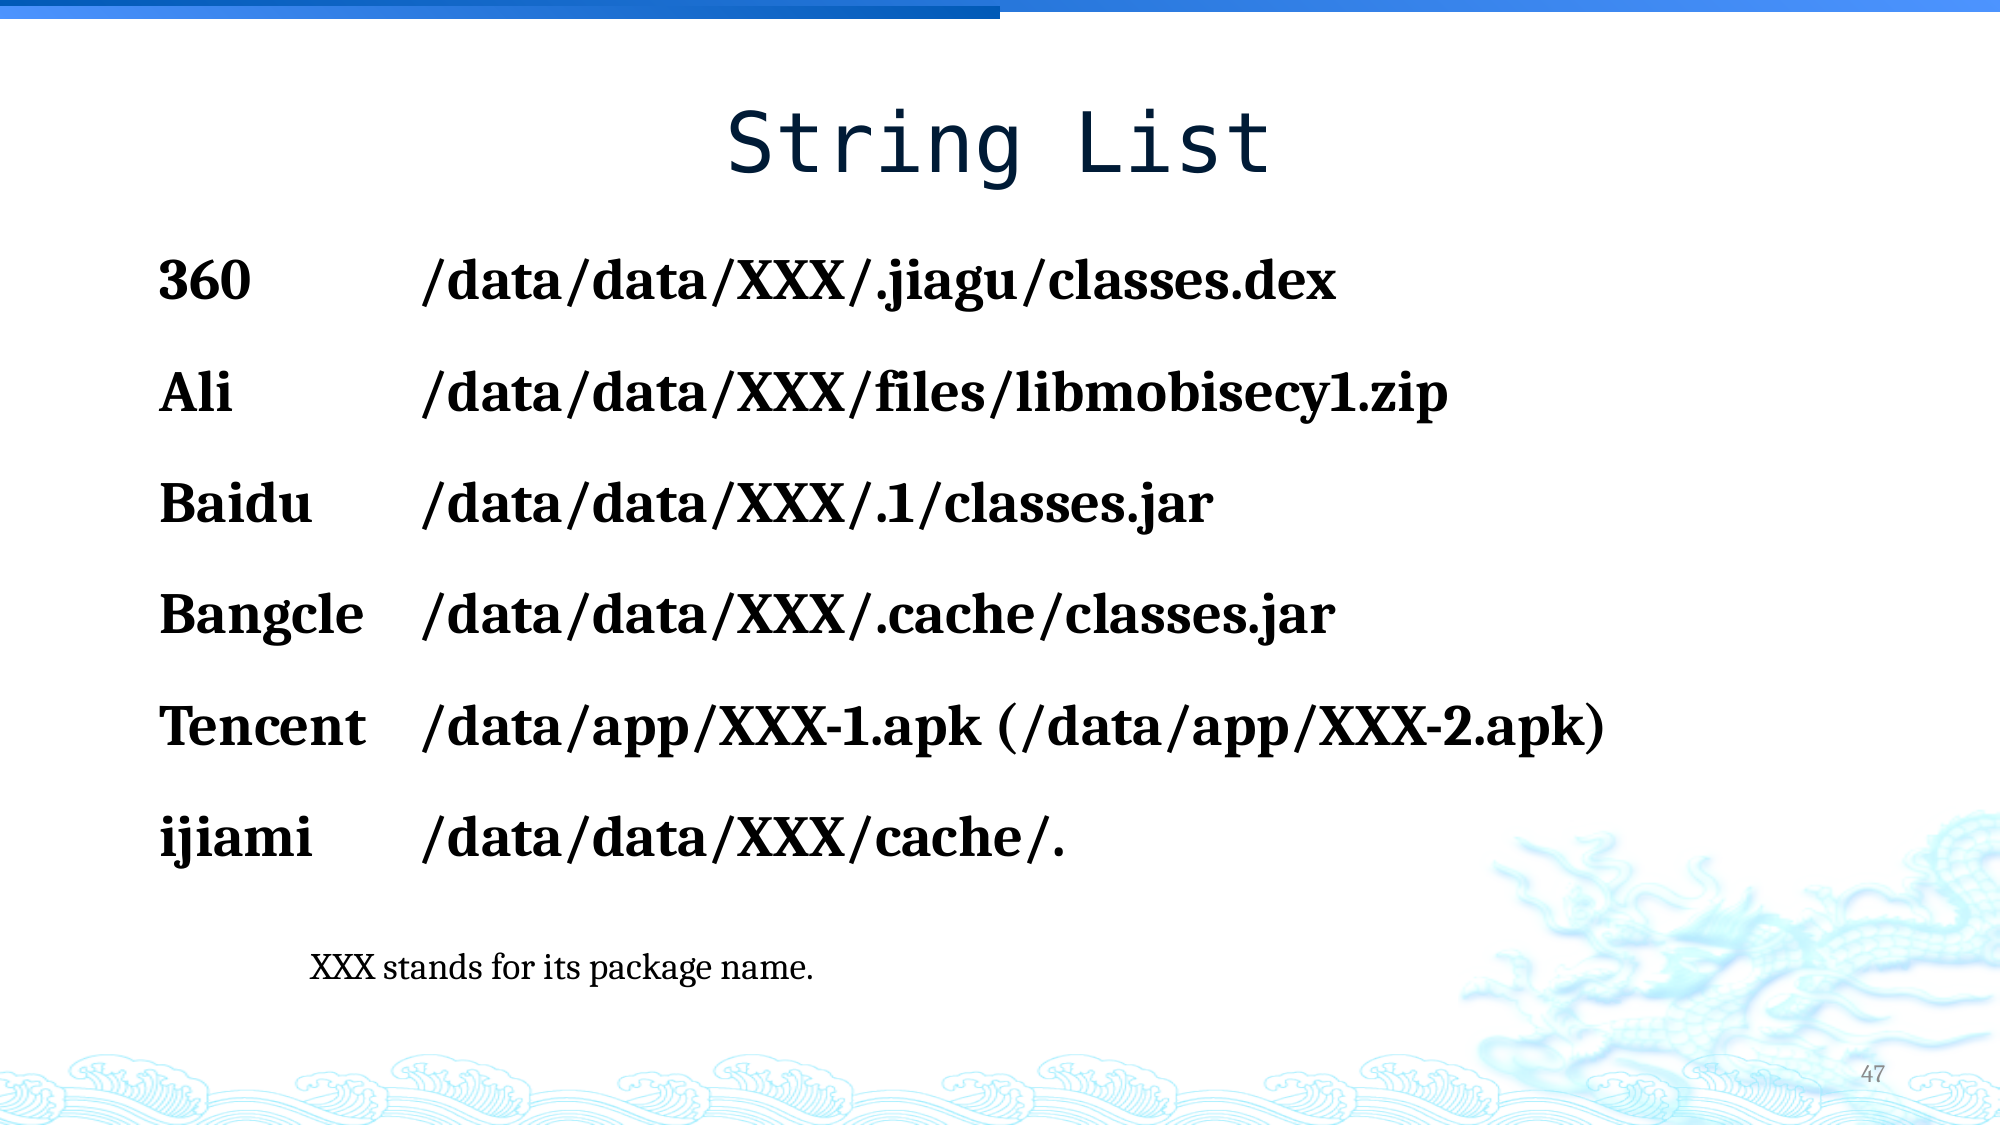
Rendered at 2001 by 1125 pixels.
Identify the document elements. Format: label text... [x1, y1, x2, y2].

table_cell /data/data/XXX/.cache/classes.jar [403, 574, 1815, 685]
picture [0, 806, 2000, 1125]
table_cell /data/data/XXX/.1/classes.jar [403, 463, 1815, 574]
table_cell Tencent [145, 685, 403, 797]
text_box XXX stands for its package name. [295, 934, 1755, 995]
table_cell /data/data/XXX/files/libmobisecy1.zip [403, 351, 1815, 463]
table_header 360 [145, 240, 403, 351]
table_cell ijiami [145, 797, 403, 908]
table_cell Ali [145, 351, 403, 463]
text_box String List [99, 45, 1900, 233]
table_cell Bangcle [145, 574, 403, 685]
text_box 47 [1433, 1042, 1900, 1103]
table_cell /data/data/XXX/cache/. [403, 797, 1815, 908]
table_cell Baidu [145, 463, 403, 574]
table_header /data/data/XXX/.jiagu/classes.dex [403, 240, 1815, 351]
table_cell /data/app/XXX-1.apk (/data/app/XXX-2.apk) [403, 685, 1815, 797]
